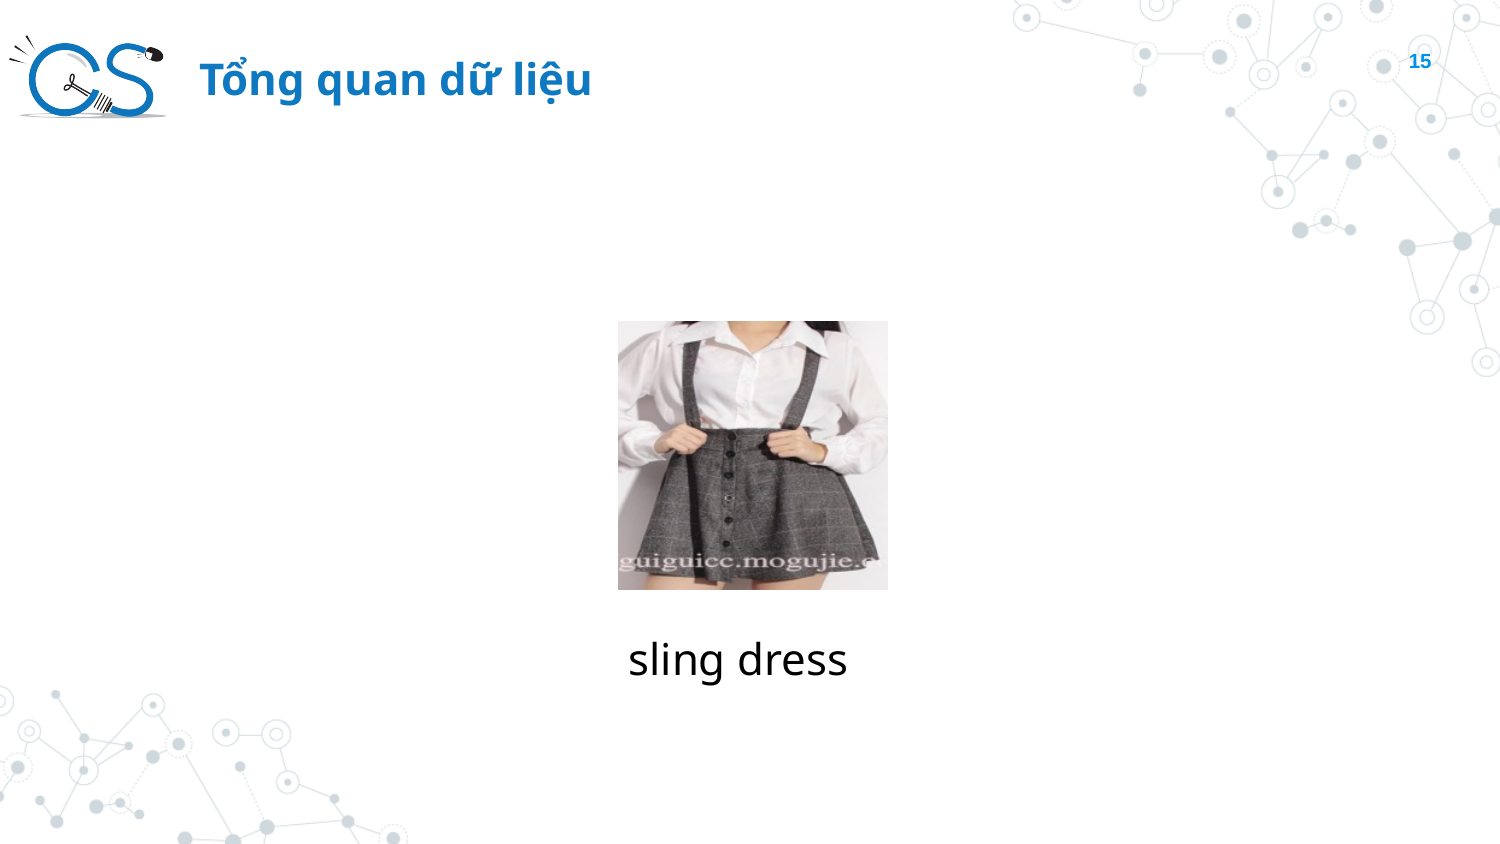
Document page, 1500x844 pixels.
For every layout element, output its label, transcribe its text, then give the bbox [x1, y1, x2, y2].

text_box Tổng quan dữ liệu [184, 36, 1272, 119]
picture [0, 0, 1500, 844]
slide_number ‹#› [1352, 36, 1443, 85]
text_box sling dress [510, 590, 967, 844]
